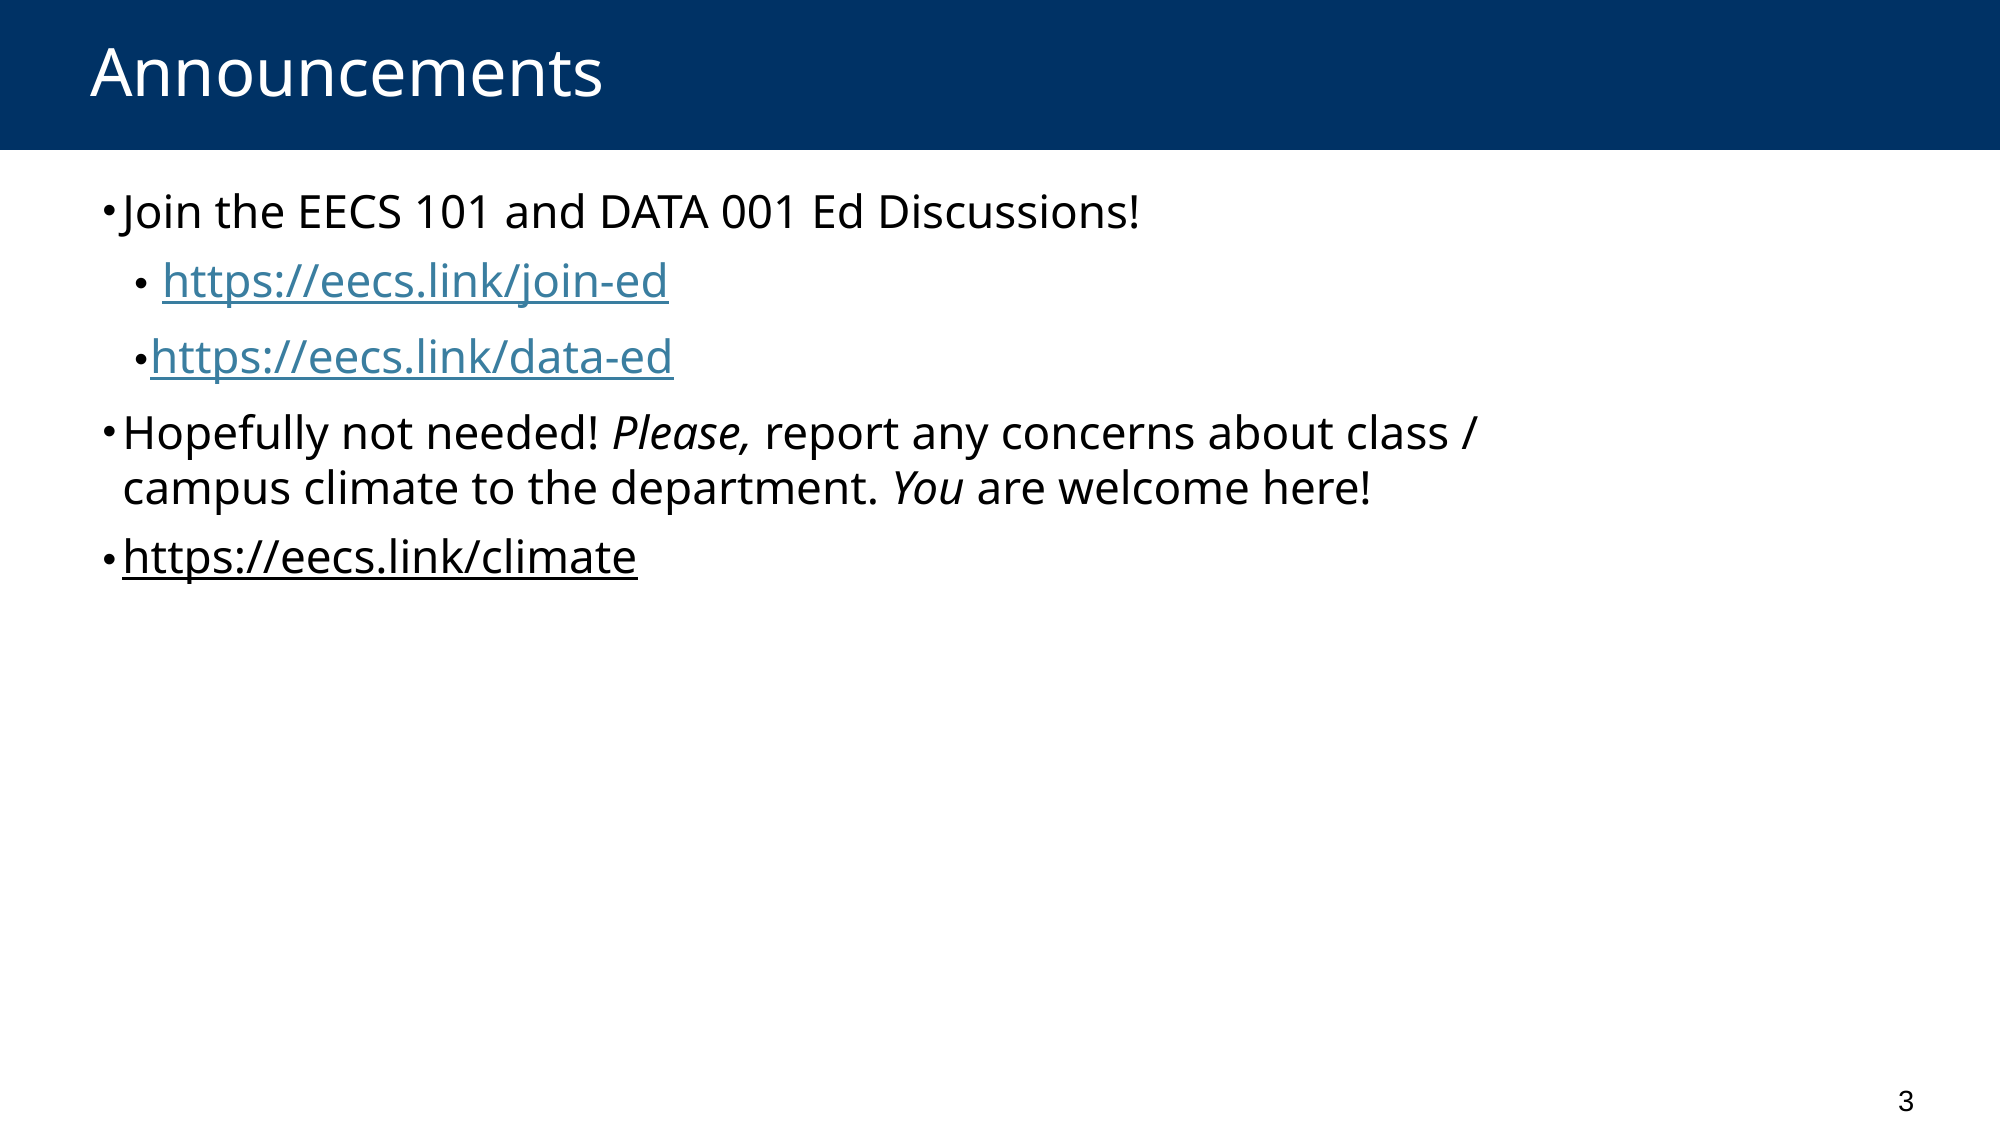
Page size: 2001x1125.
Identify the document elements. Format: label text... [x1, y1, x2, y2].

title Announcements [0, 0, 2000, 152]
list Join the EECS 101 and DATA 001 Ed Discussions! https://eecs.link/join-ed https://eecs.link/data-ed Hopefully not needed! Please, report any concerns about class / campus climate to the department. You are welcome here! https://eecs.link/climate [87, 174, 1525, 1038]
slide_number 3 [1883, 1074, 2000, 1125]
